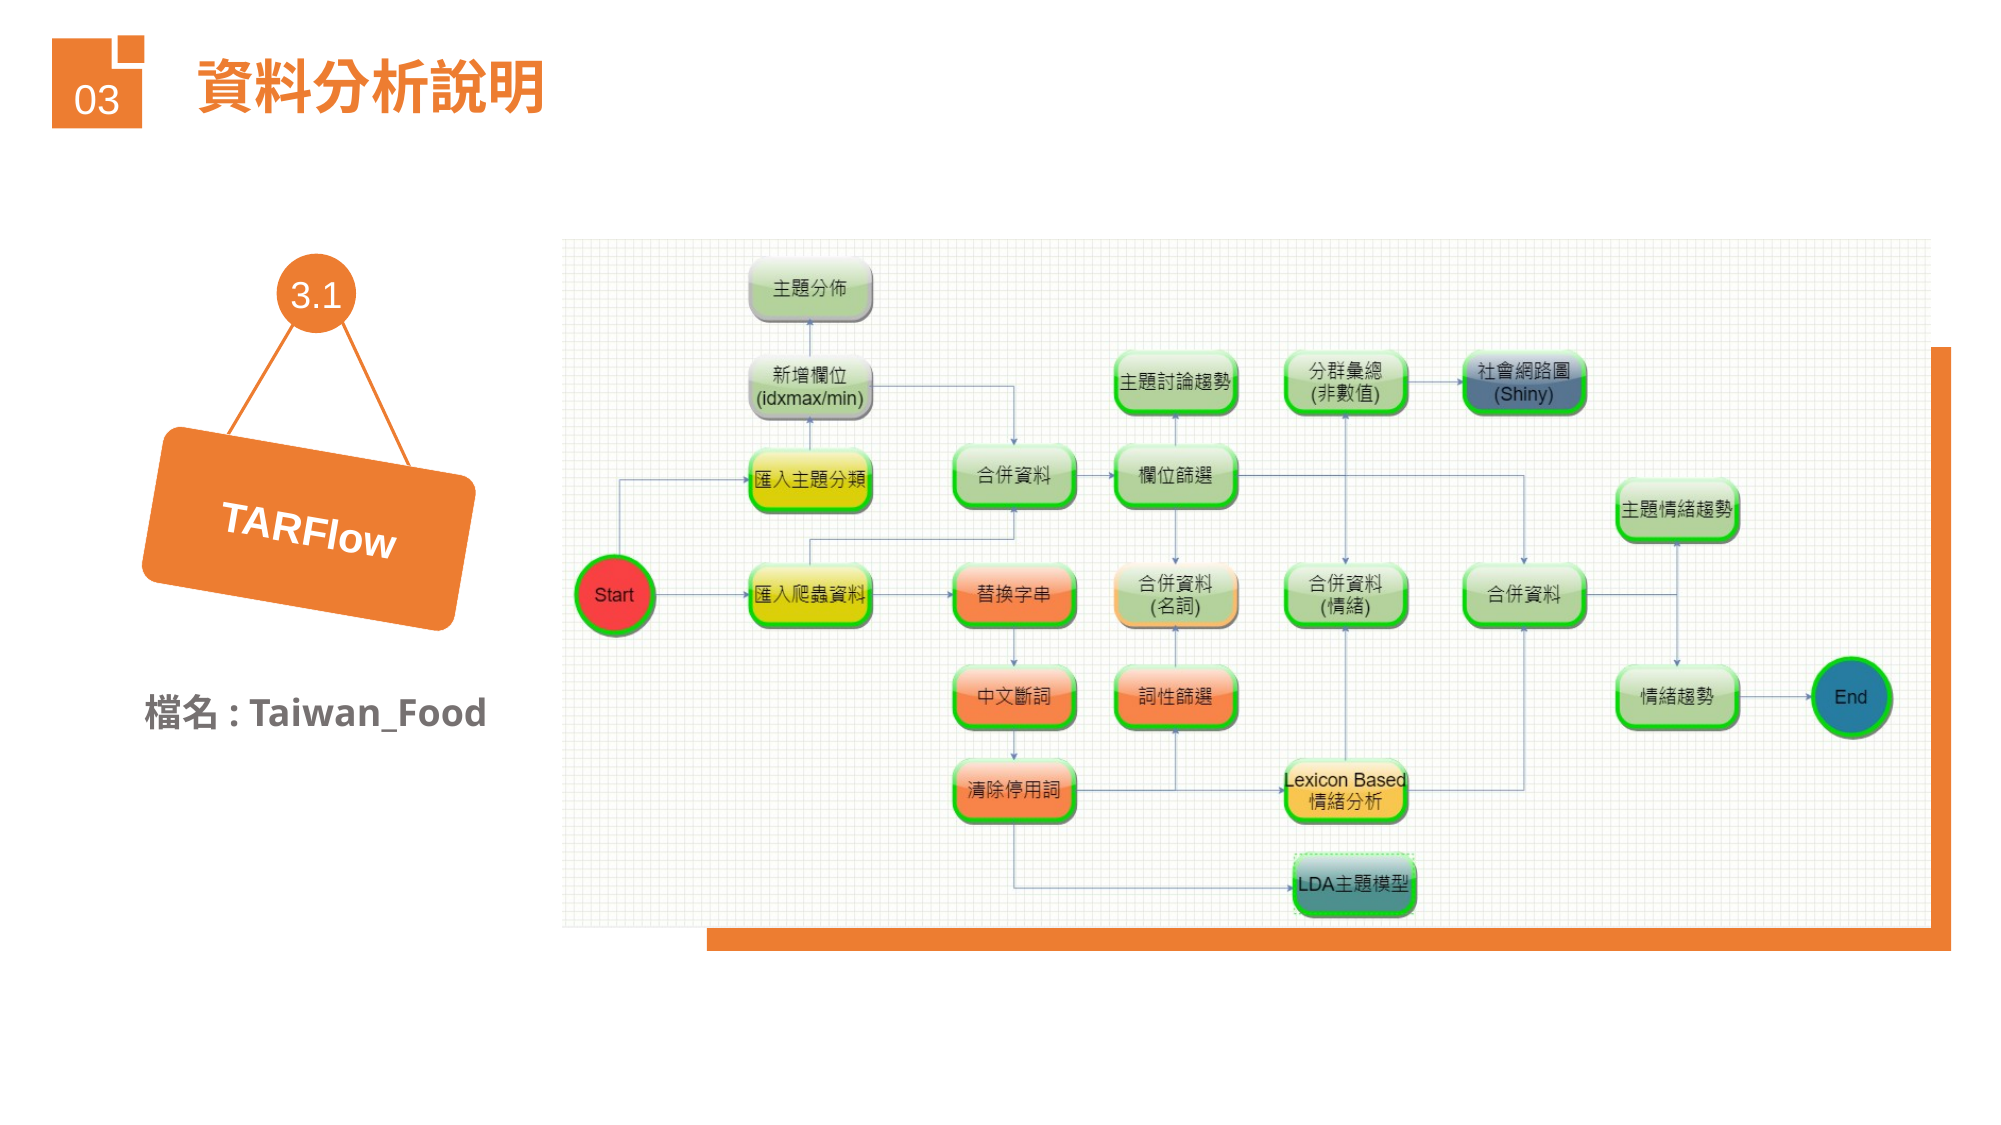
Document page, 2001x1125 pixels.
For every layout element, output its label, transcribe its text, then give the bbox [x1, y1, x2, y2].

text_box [52, 35, 598, 129]
text_box [706, 346, 1952, 952]
picture [561, 239, 1931, 928]
text_box 檔名: Taiwan_Food [69, 681, 561, 741]
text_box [149, 253, 468, 609]
